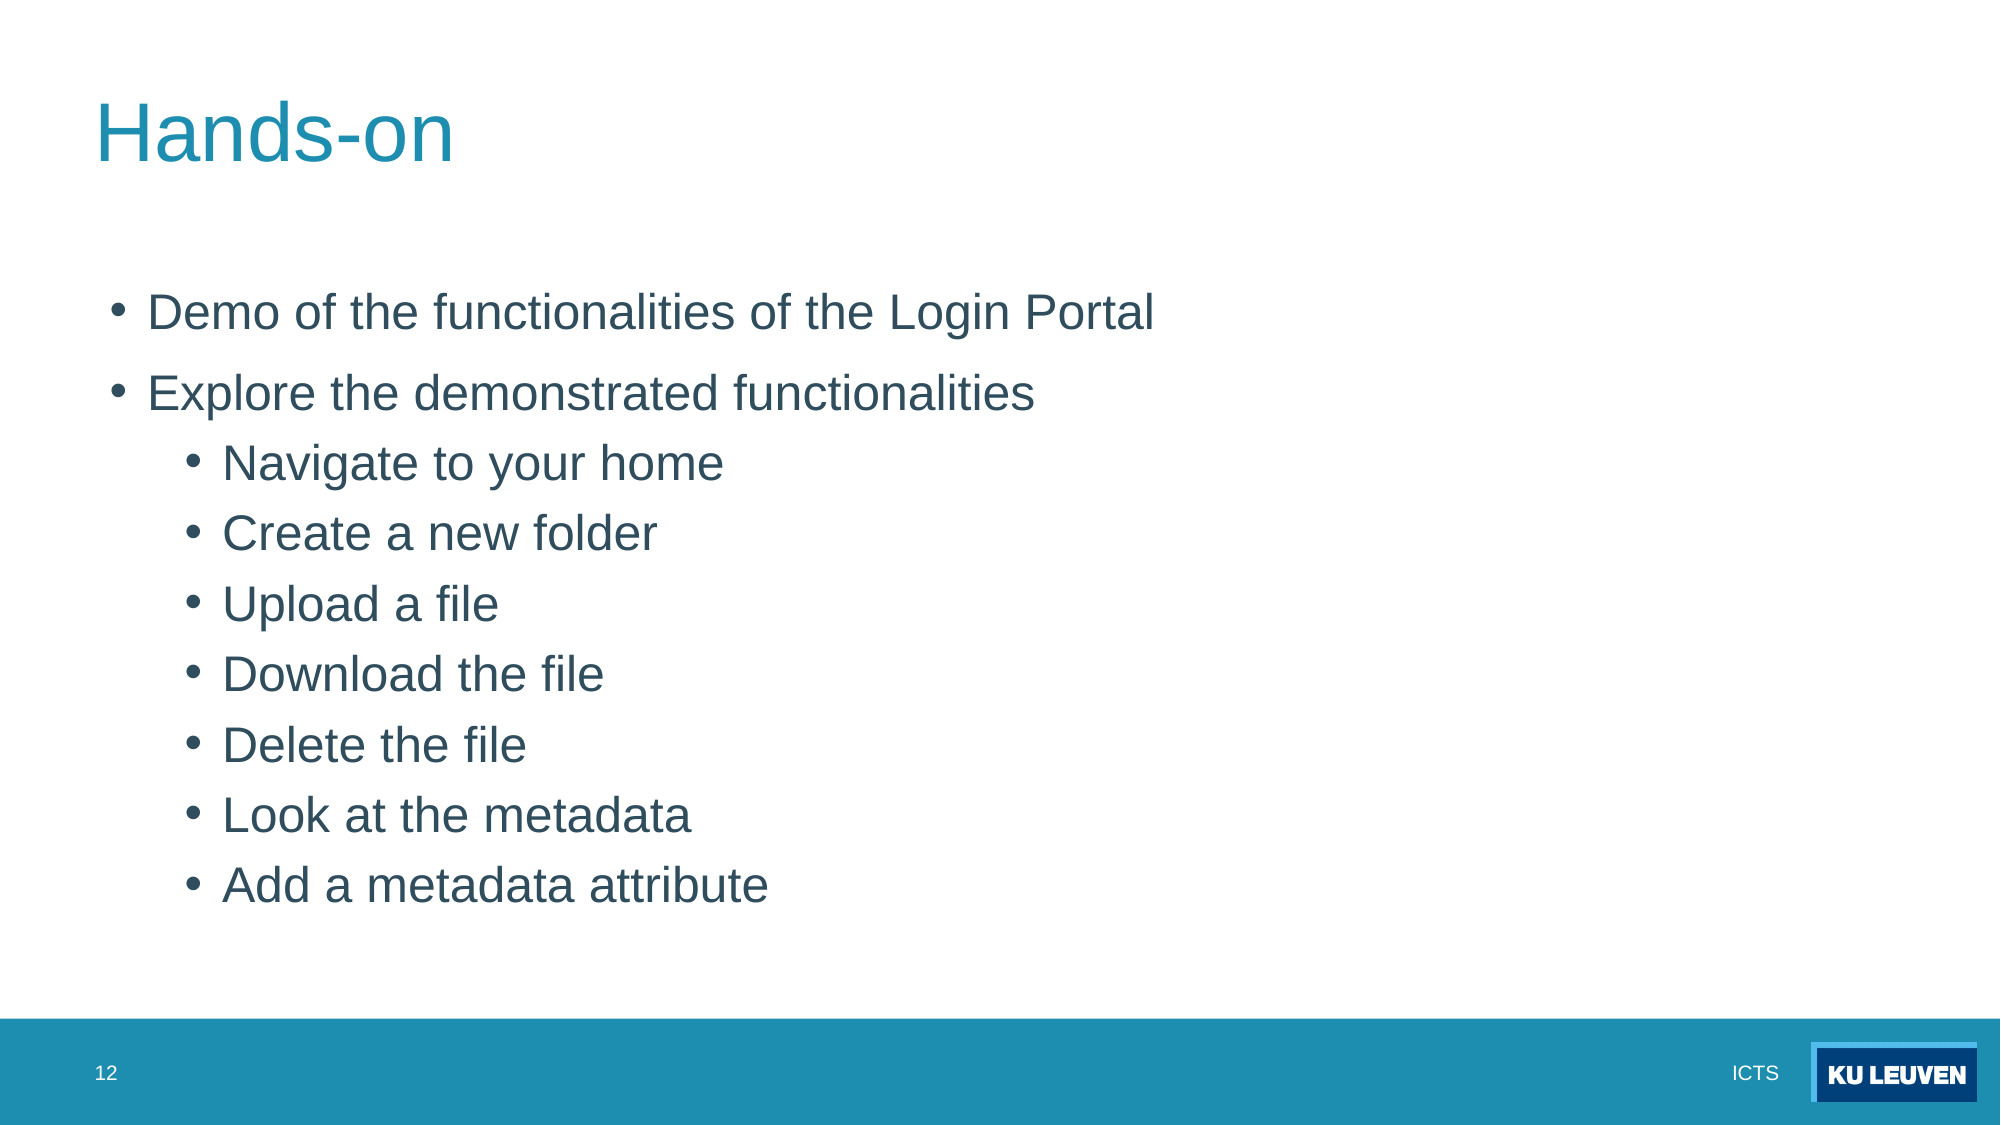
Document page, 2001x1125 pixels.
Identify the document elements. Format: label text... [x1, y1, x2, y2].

slide_number 12 [94, 1018, 201, 1125]
picture [1811, 1042, 1977, 1102]
title Hands-on [94, 33, 1906, 223]
footer ICTS [989, 1018, 1809, 1125]
list Demo of the functionalities of the Login Portal Explore the demonstrated functionalities Navigate to your home Create a new folder Upload a file Download the file Delete the file Look at the metadata Add a metadata attribute [94, 271, 1906, 1004]
